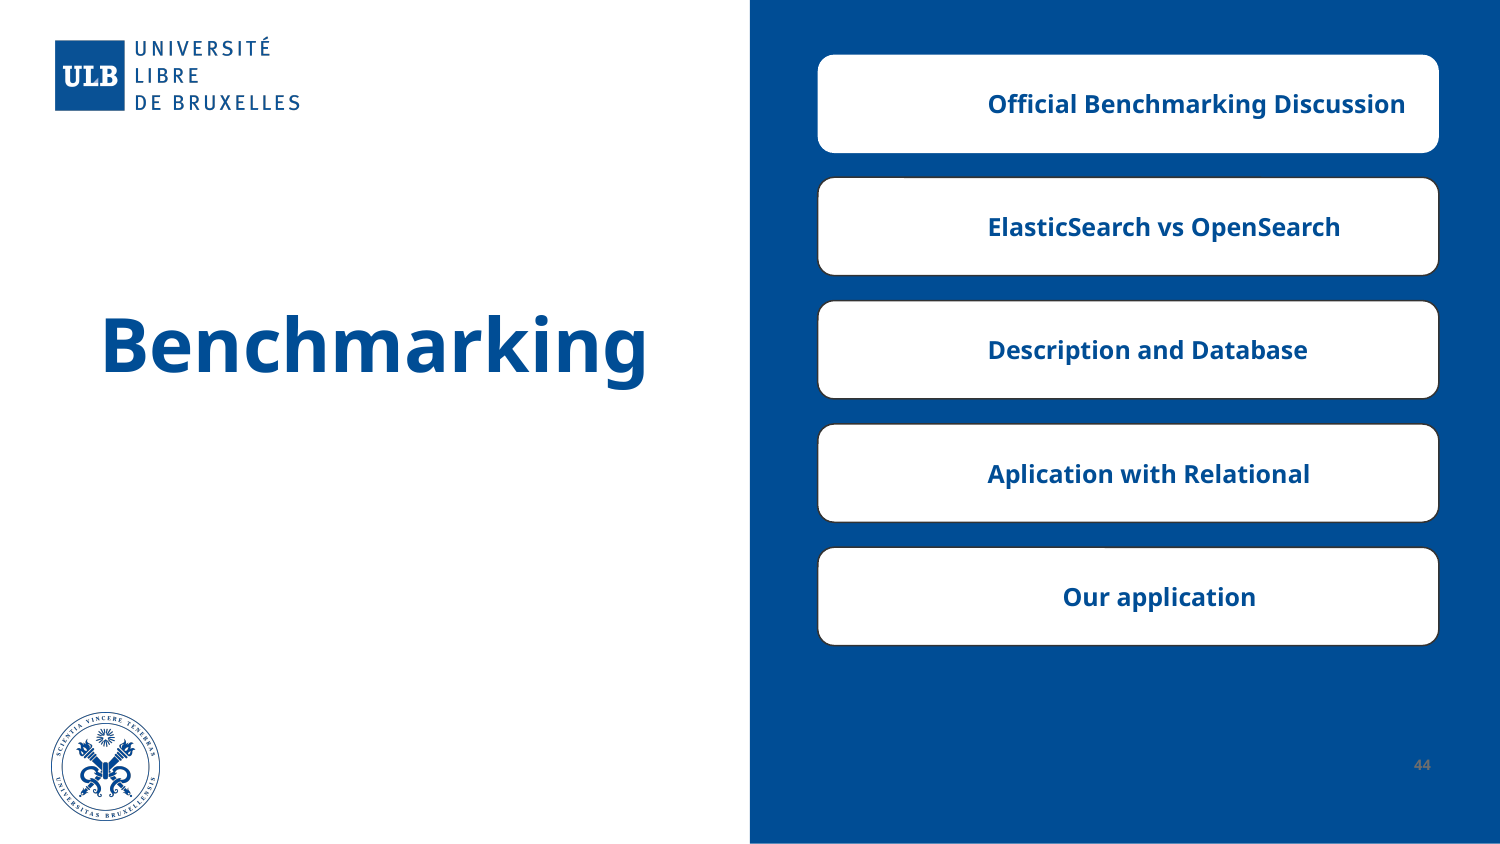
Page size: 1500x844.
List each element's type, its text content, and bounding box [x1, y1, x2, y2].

text_box Our application [817, 547, 1439, 646]
picture [51, 34, 302, 113]
text_box Description and Database [817, 300, 1439, 399]
picture [51, 712, 160, 821]
text_box Aplication with Relational [817, 423, 1439, 523]
text_box Official Benchmarking Discussion [817, 54, 1439, 154]
title Benchmarking [13, 300, 737, 544]
text_box ElasticSearch vs OpenSearch [817, 177, 1439, 276]
